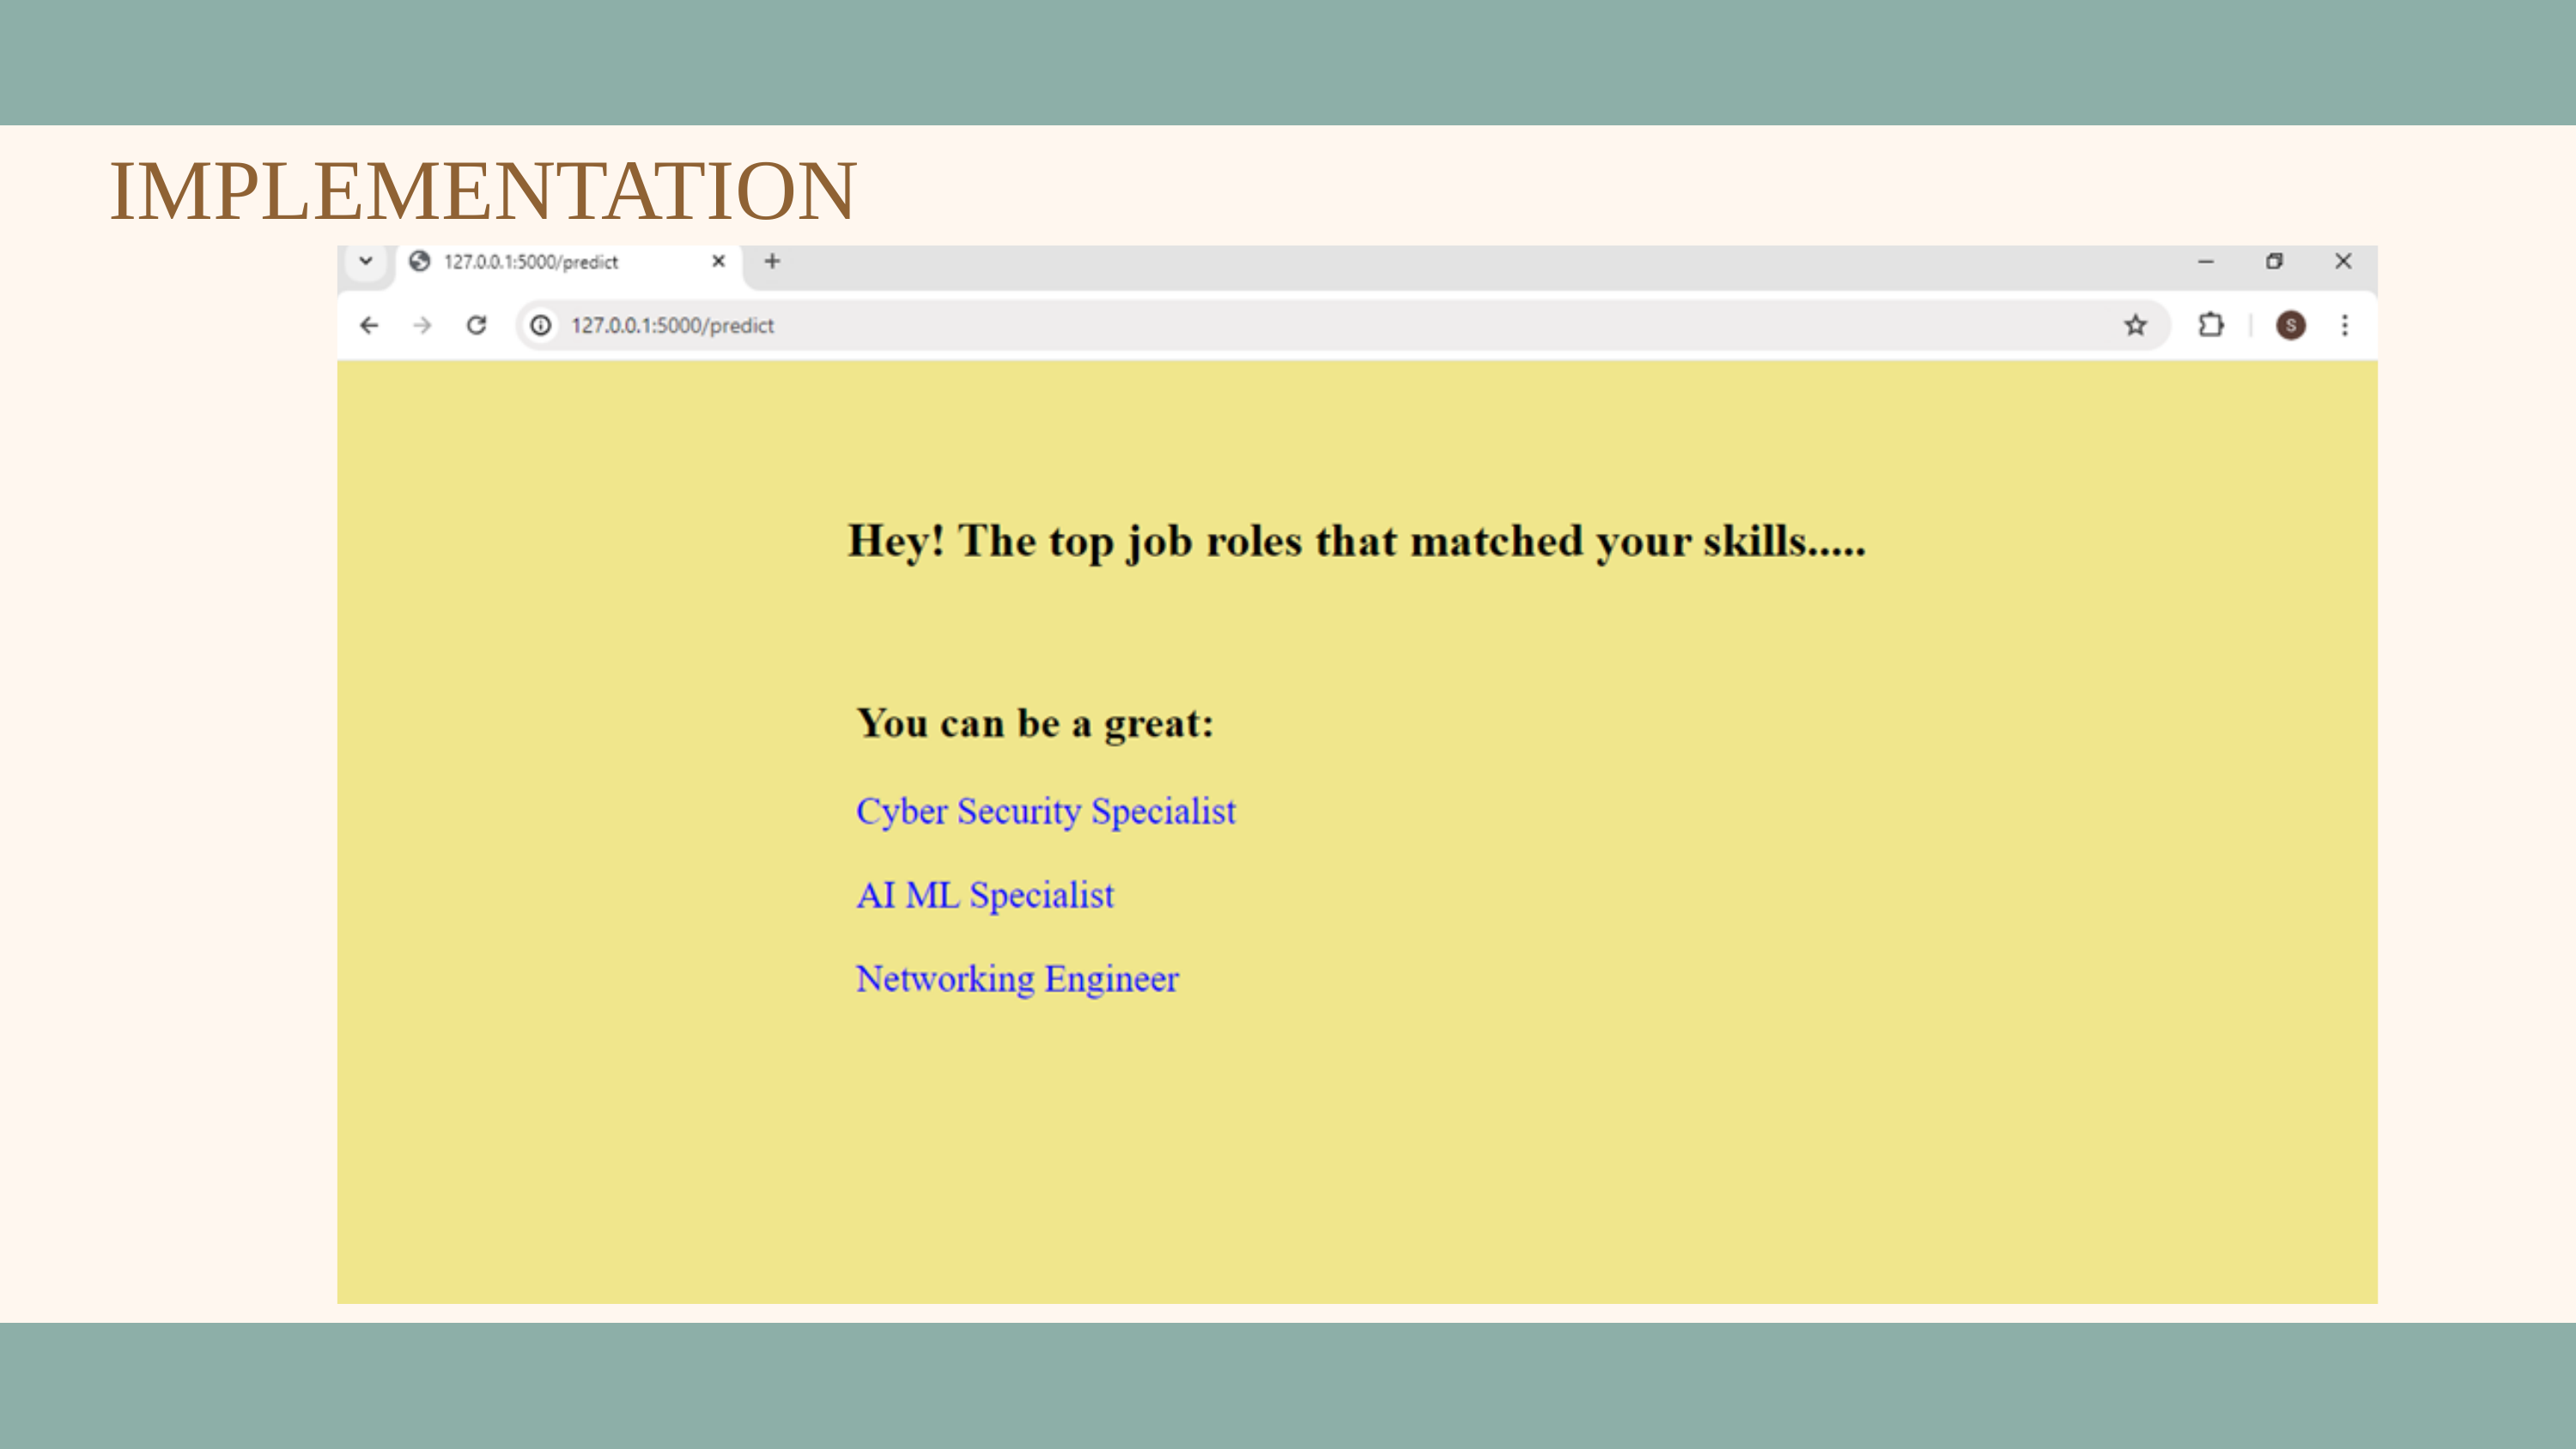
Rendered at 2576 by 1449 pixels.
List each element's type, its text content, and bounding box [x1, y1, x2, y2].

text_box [0, 0, 2576, 126]
text_box [337, 246, 2379, 1304]
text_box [0, 1323, 2576, 1449]
text_box IMPLEMENTATION [108, 136, 1450, 237]
